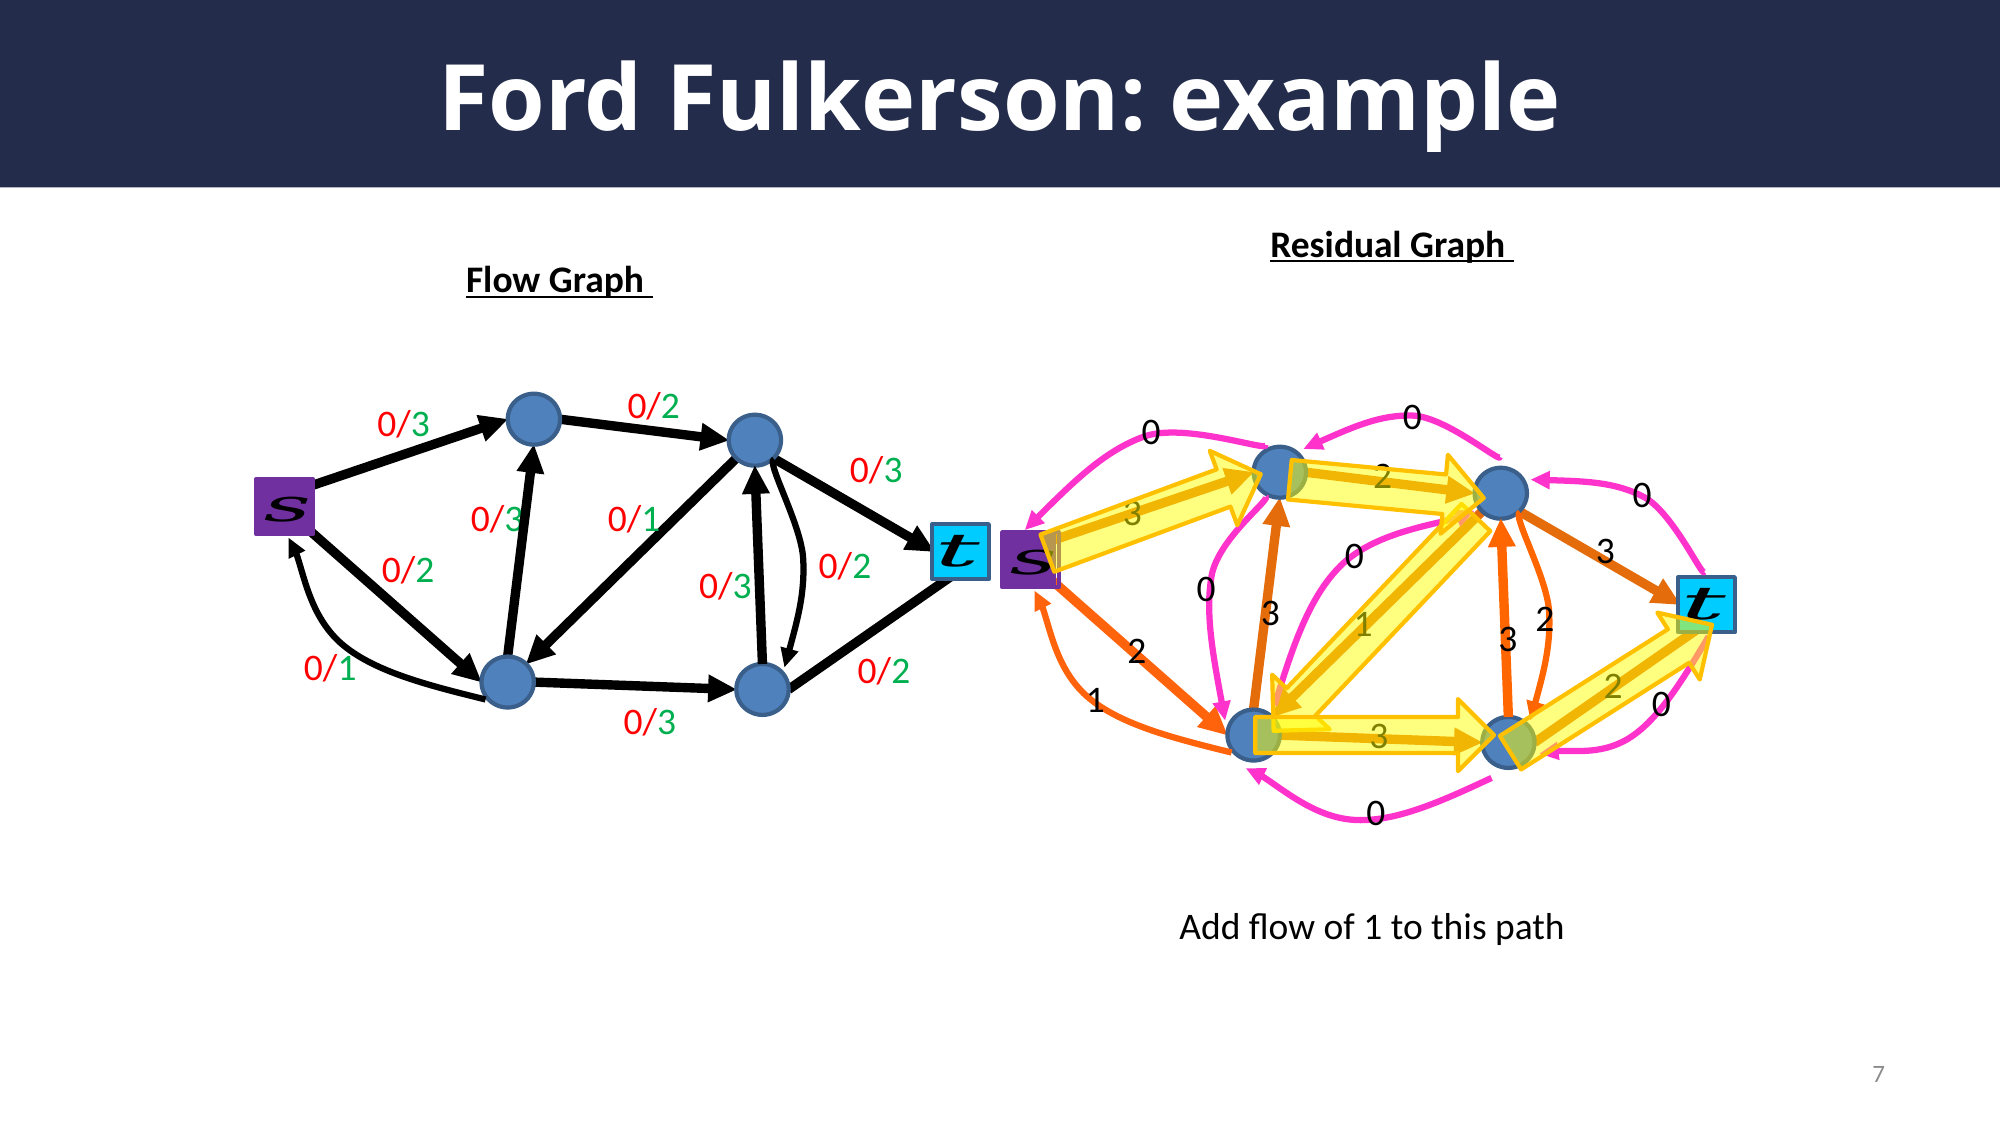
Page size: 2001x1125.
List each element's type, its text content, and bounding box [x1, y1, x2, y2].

text_box 0 [1388, 384, 1437, 441]
text_box Add flow of 1 to this path [1164, 894, 1581, 955]
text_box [257, 373, 988, 751]
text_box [1003, 442, 1733, 769]
text_box [1437, 419, 1477, 441]
text_box 0 [1126, 399, 1176, 441]
title Ford Fulkerson: example [99, 24, 1900, 163]
text_box [1251, 775, 1493, 822]
slide_number 7 [1433, 1042, 1900, 1103]
text_box 0 [1351, 780, 1401, 841]
text_box [1176, 430, 1247, 441]
text_box [1310, 415, 1388, 441]
